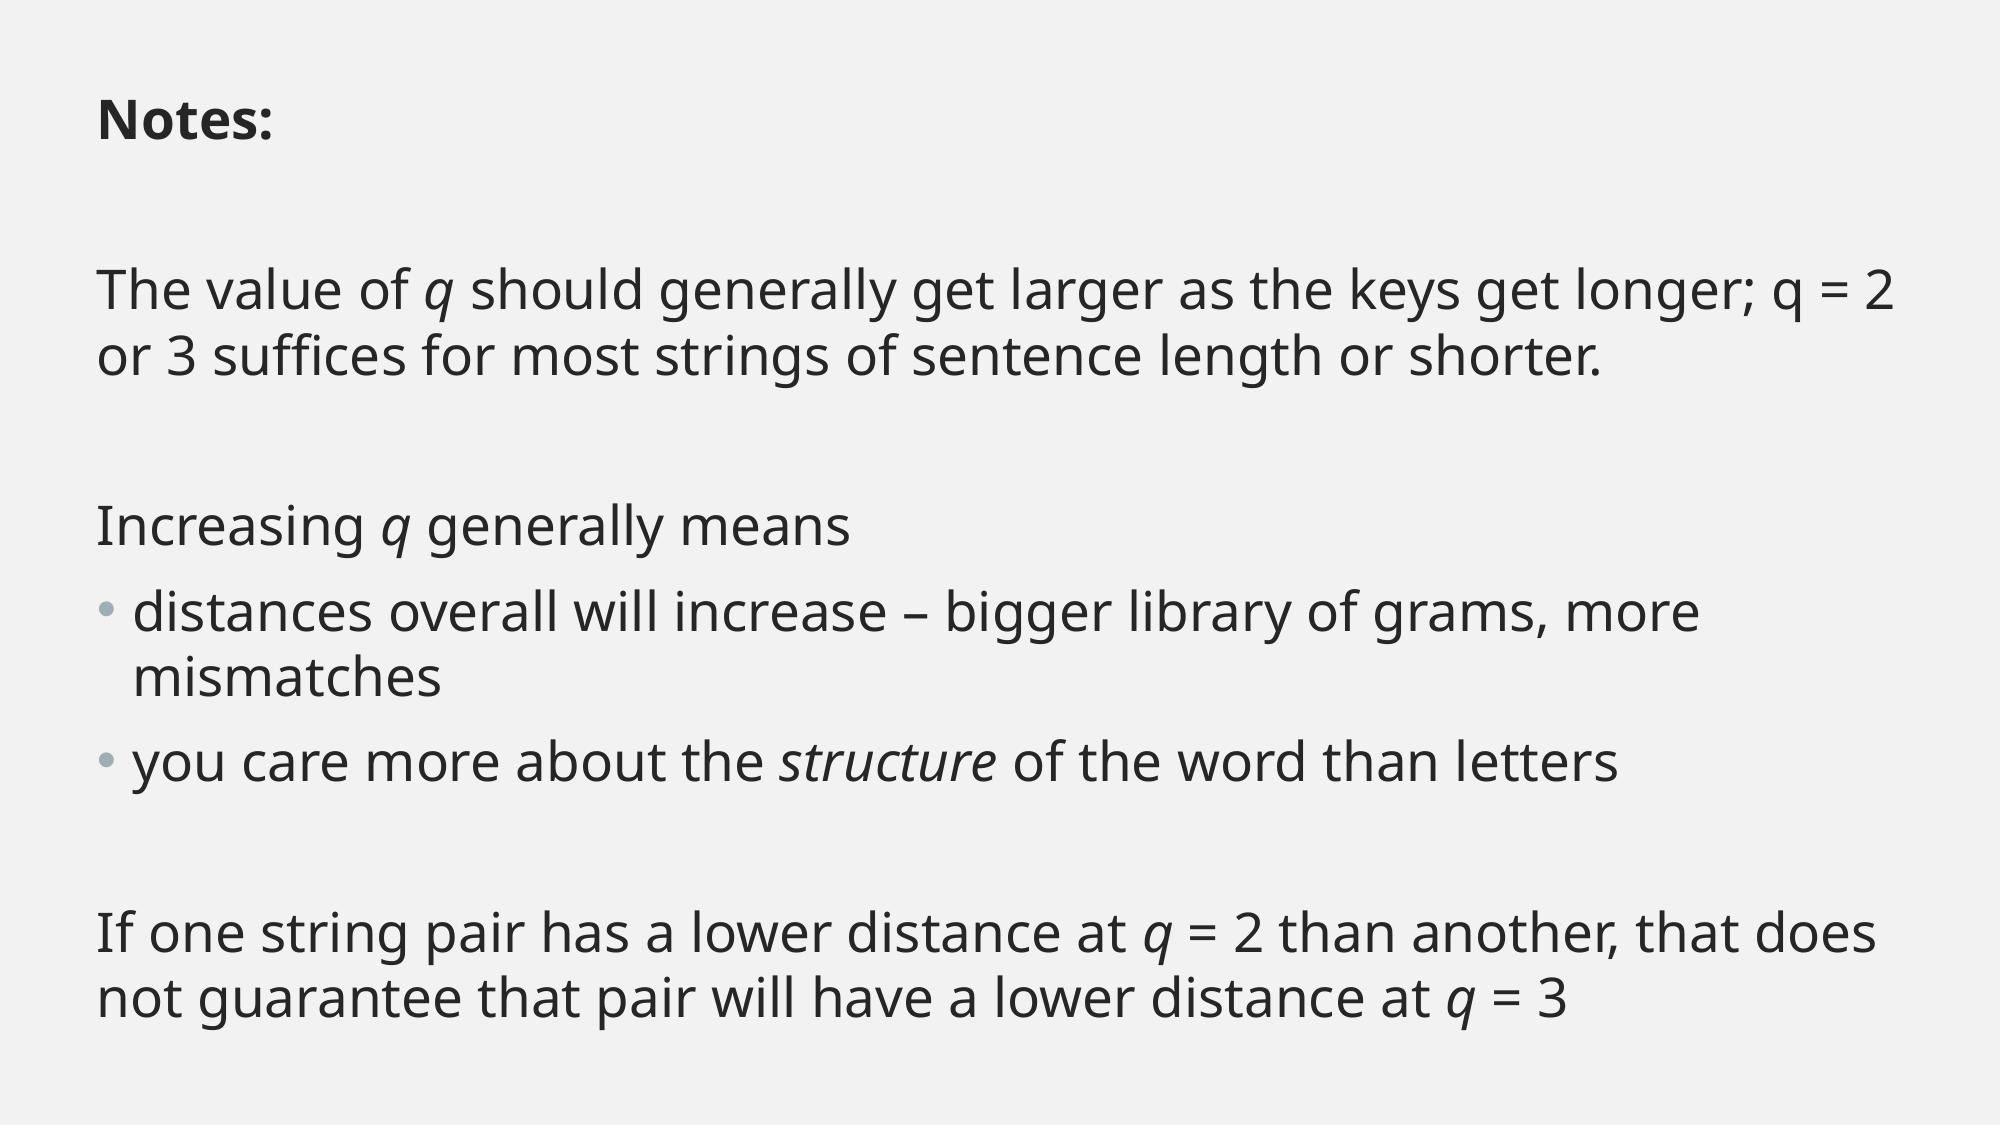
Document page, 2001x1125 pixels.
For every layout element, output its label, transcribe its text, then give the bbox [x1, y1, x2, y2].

list Notes: The value of q should generally get larger as the keys get longer; q = 2 or 3 suffices for most strings of sentence length or shorter. Increasing q generally means distances overall will increase – bigger library of grams, more mismatches you care more about the structure of the word than letters If one string pair has a lower distance at q = 2 than another, that does not guarantee that pair will have a lower distance at q = 3 [81, 77, 1918, 1037]
